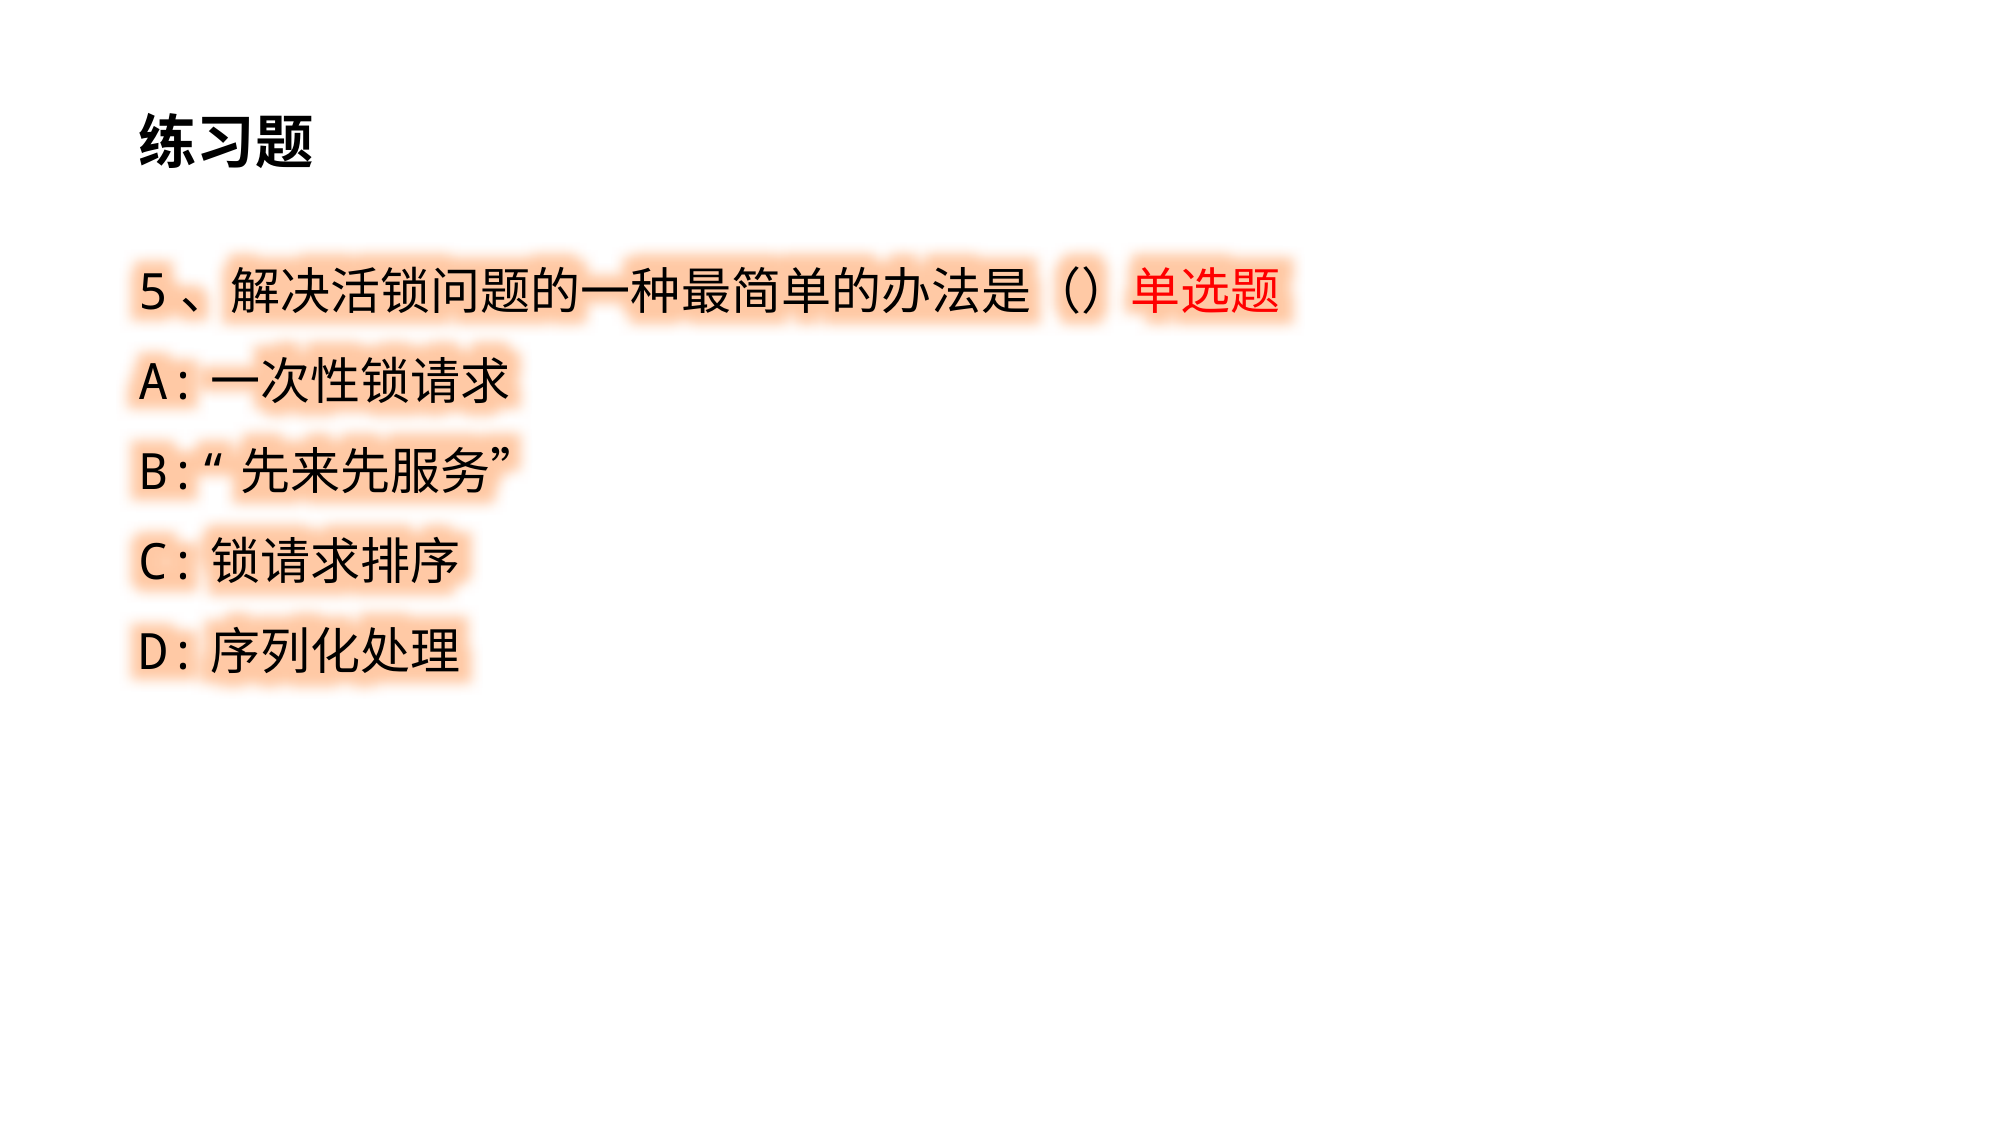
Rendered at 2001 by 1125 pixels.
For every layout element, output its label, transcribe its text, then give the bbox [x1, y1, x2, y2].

text_box 5、解决活锁问题的一种最简单的办法是（）单选题 A:一次性锁请求 B:“先来先服务” C:锁请求排序 D:序列化处理 [120, 219, 1839, 1047]
text_box 数据库完整性 [117, 216, 1843, 1051]
text_box 练习题 [120, 95, 1568, 184]
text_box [113, 212, 1847, 1055]
